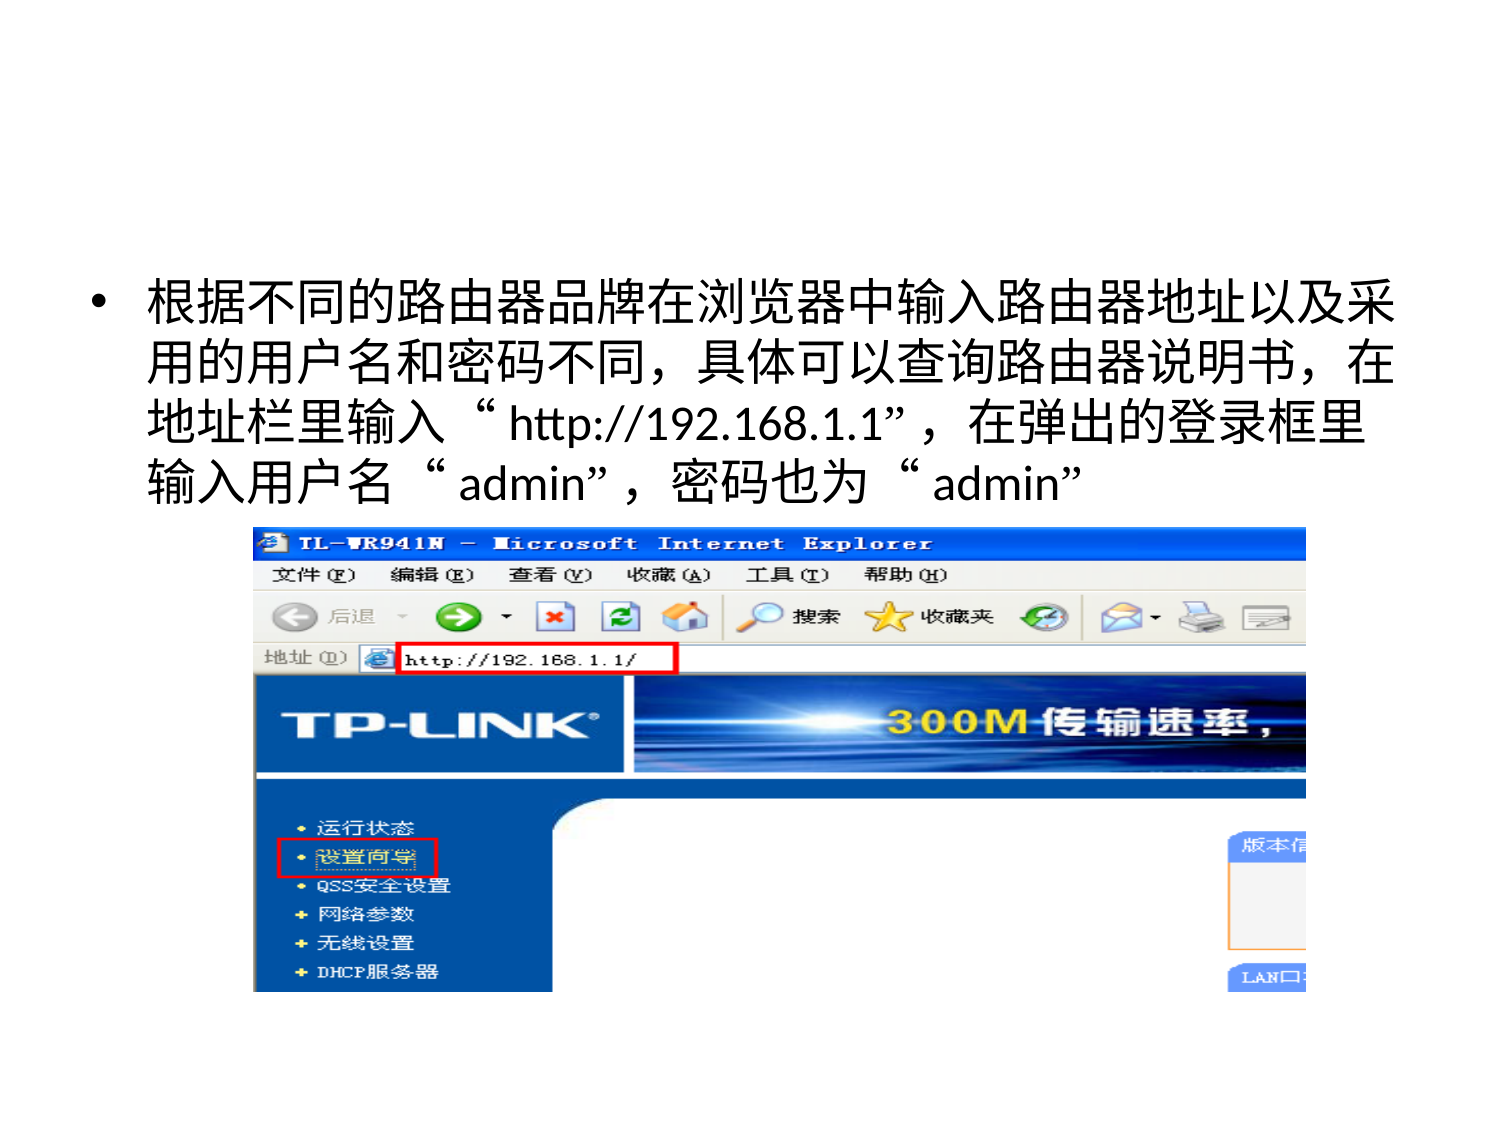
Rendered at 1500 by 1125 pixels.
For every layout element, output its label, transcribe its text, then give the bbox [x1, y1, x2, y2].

list 根据不同的路由器品牌在浏览器中输入路由器地址以及采用的用户名和密码不同，具体可以查询路由器说明书，在地址栏里输入“http://192.168.1.1”，在弹出的登录框里输入用户名“admin”，密码也为“admin” [75, 262, 1425, 1005]
picture [253, 526, 1306, 993]
